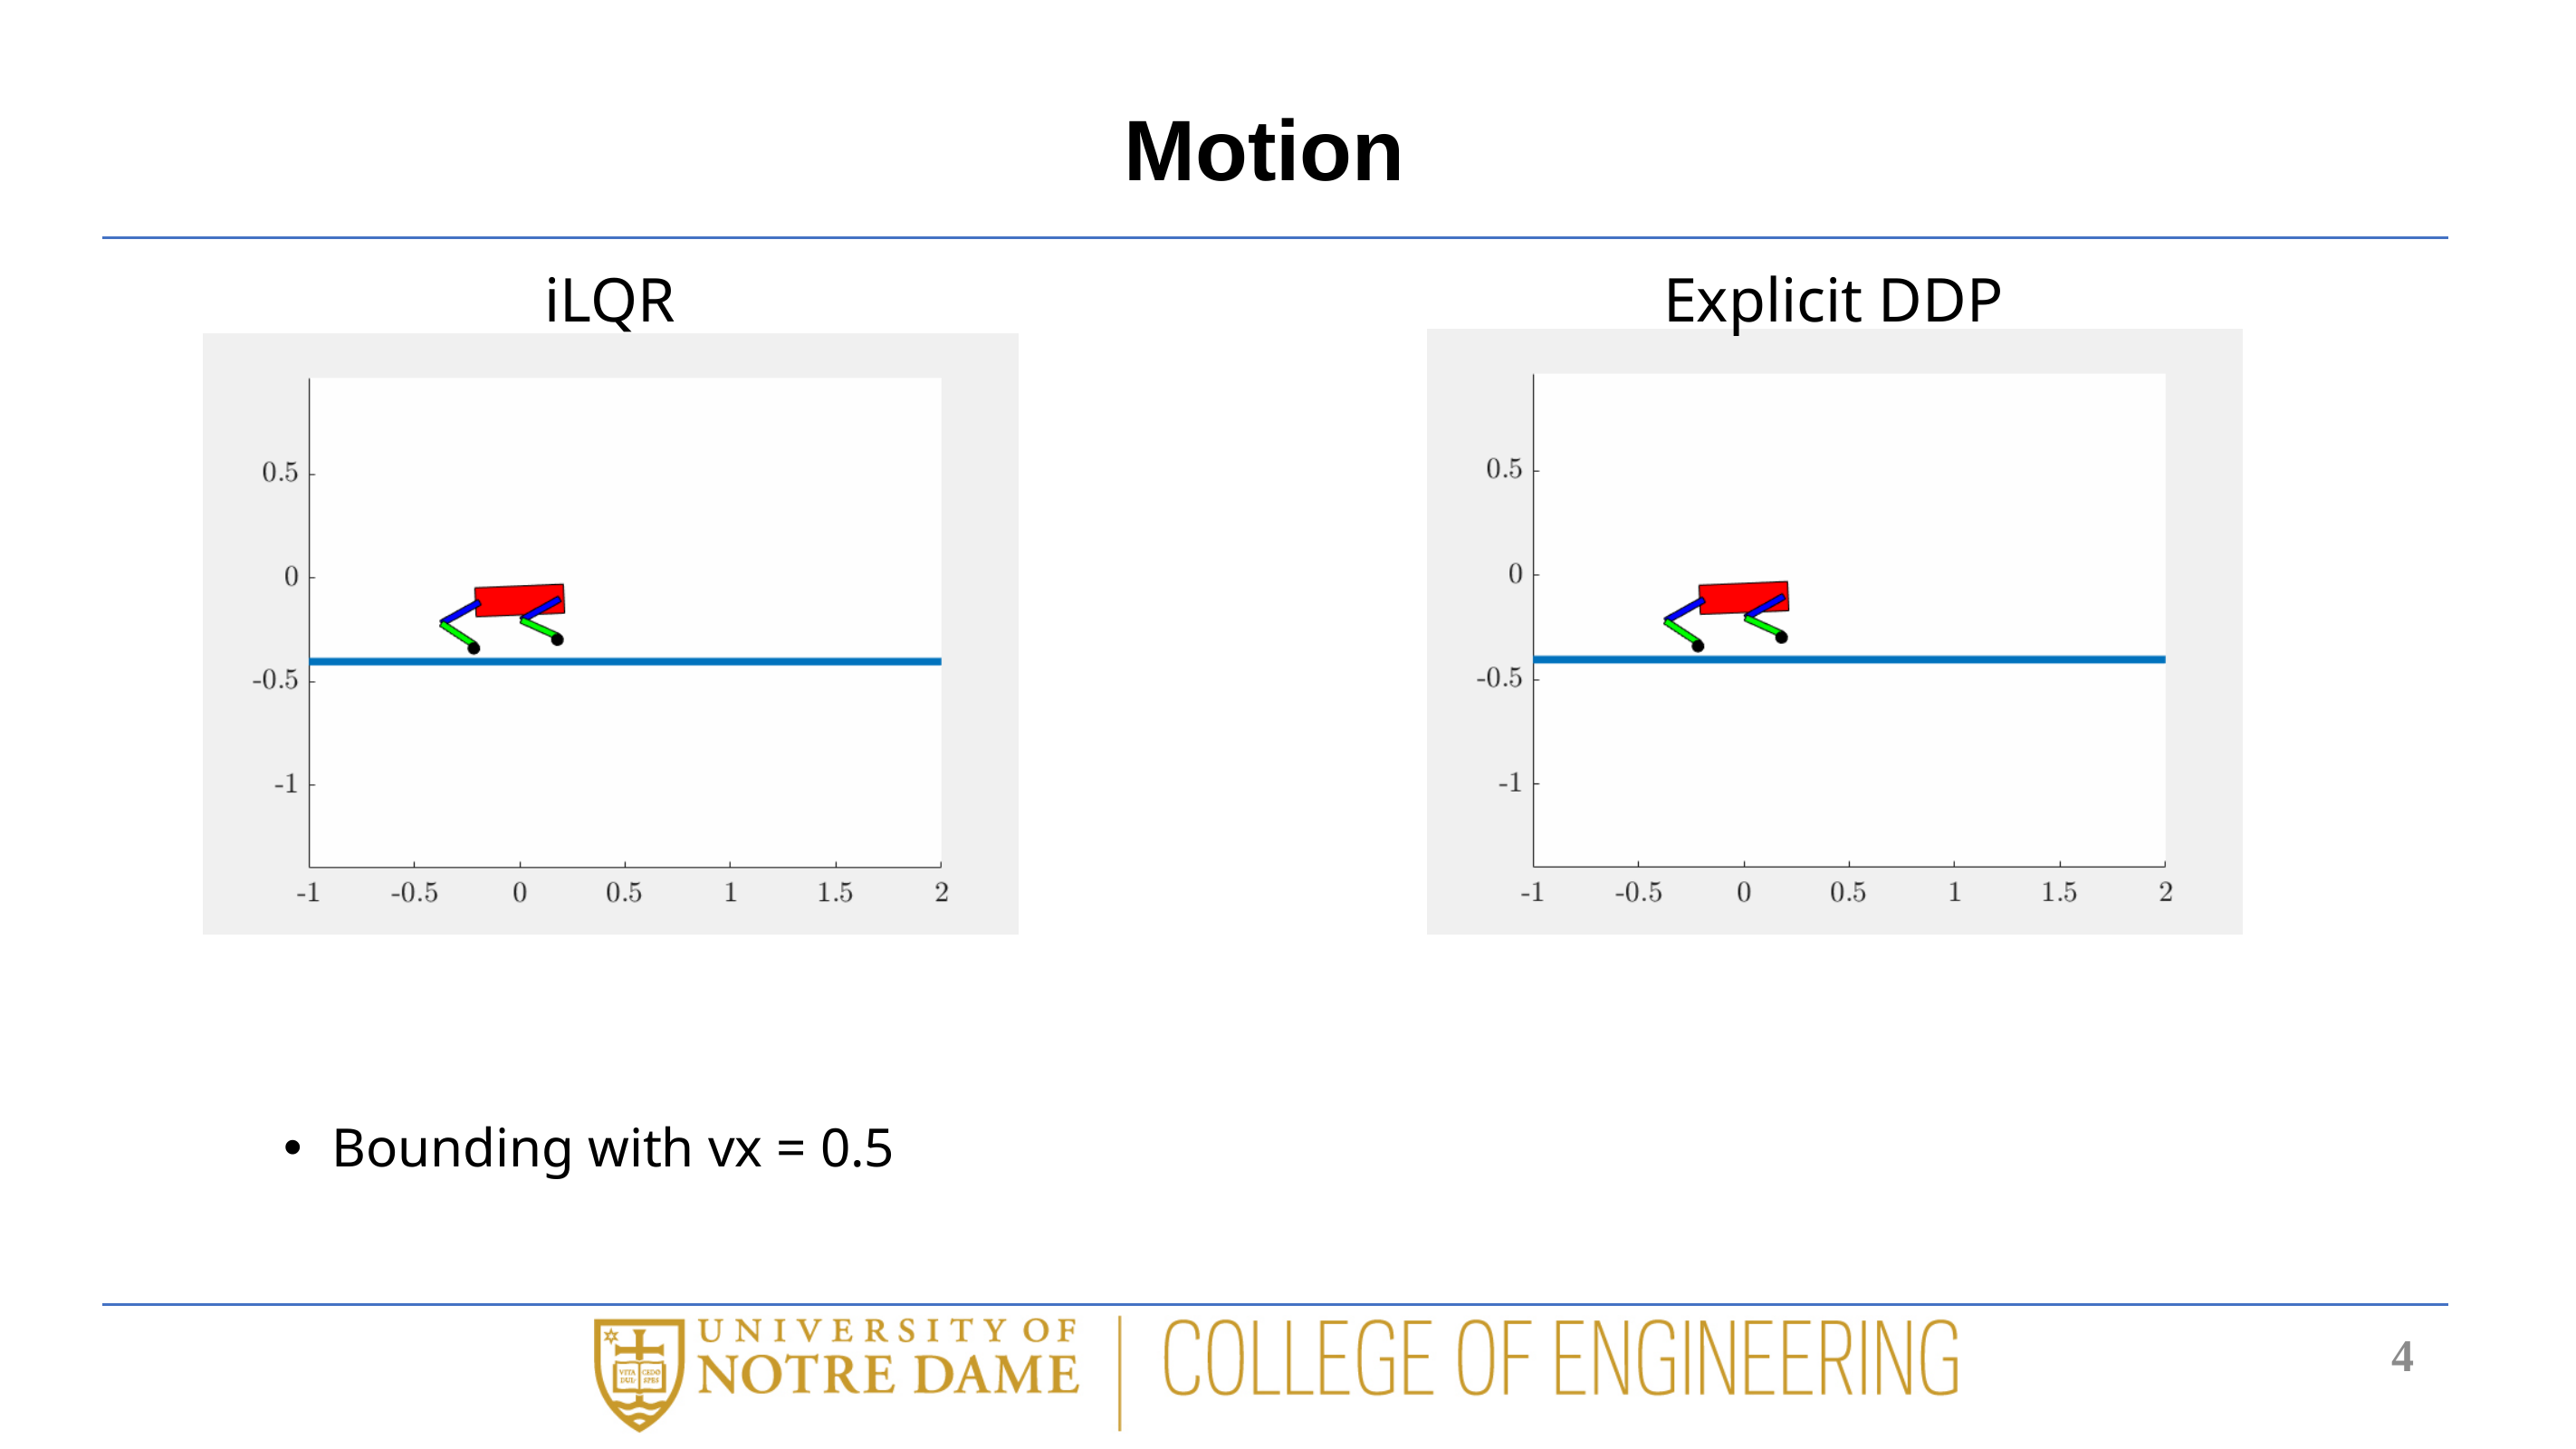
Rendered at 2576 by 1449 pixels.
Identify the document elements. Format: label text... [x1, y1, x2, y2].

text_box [203, 254, 1019, 935]
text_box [1427, 254, 2243, 935]
picture [594, 1315, 1958, 1434]
slide_number 4 [1985, 1315, 2428, 1393]
list Bounding with vx = 0.5 [270, 1115, 1719, 1289]
title Motion [101, 81, 2428, 225]
